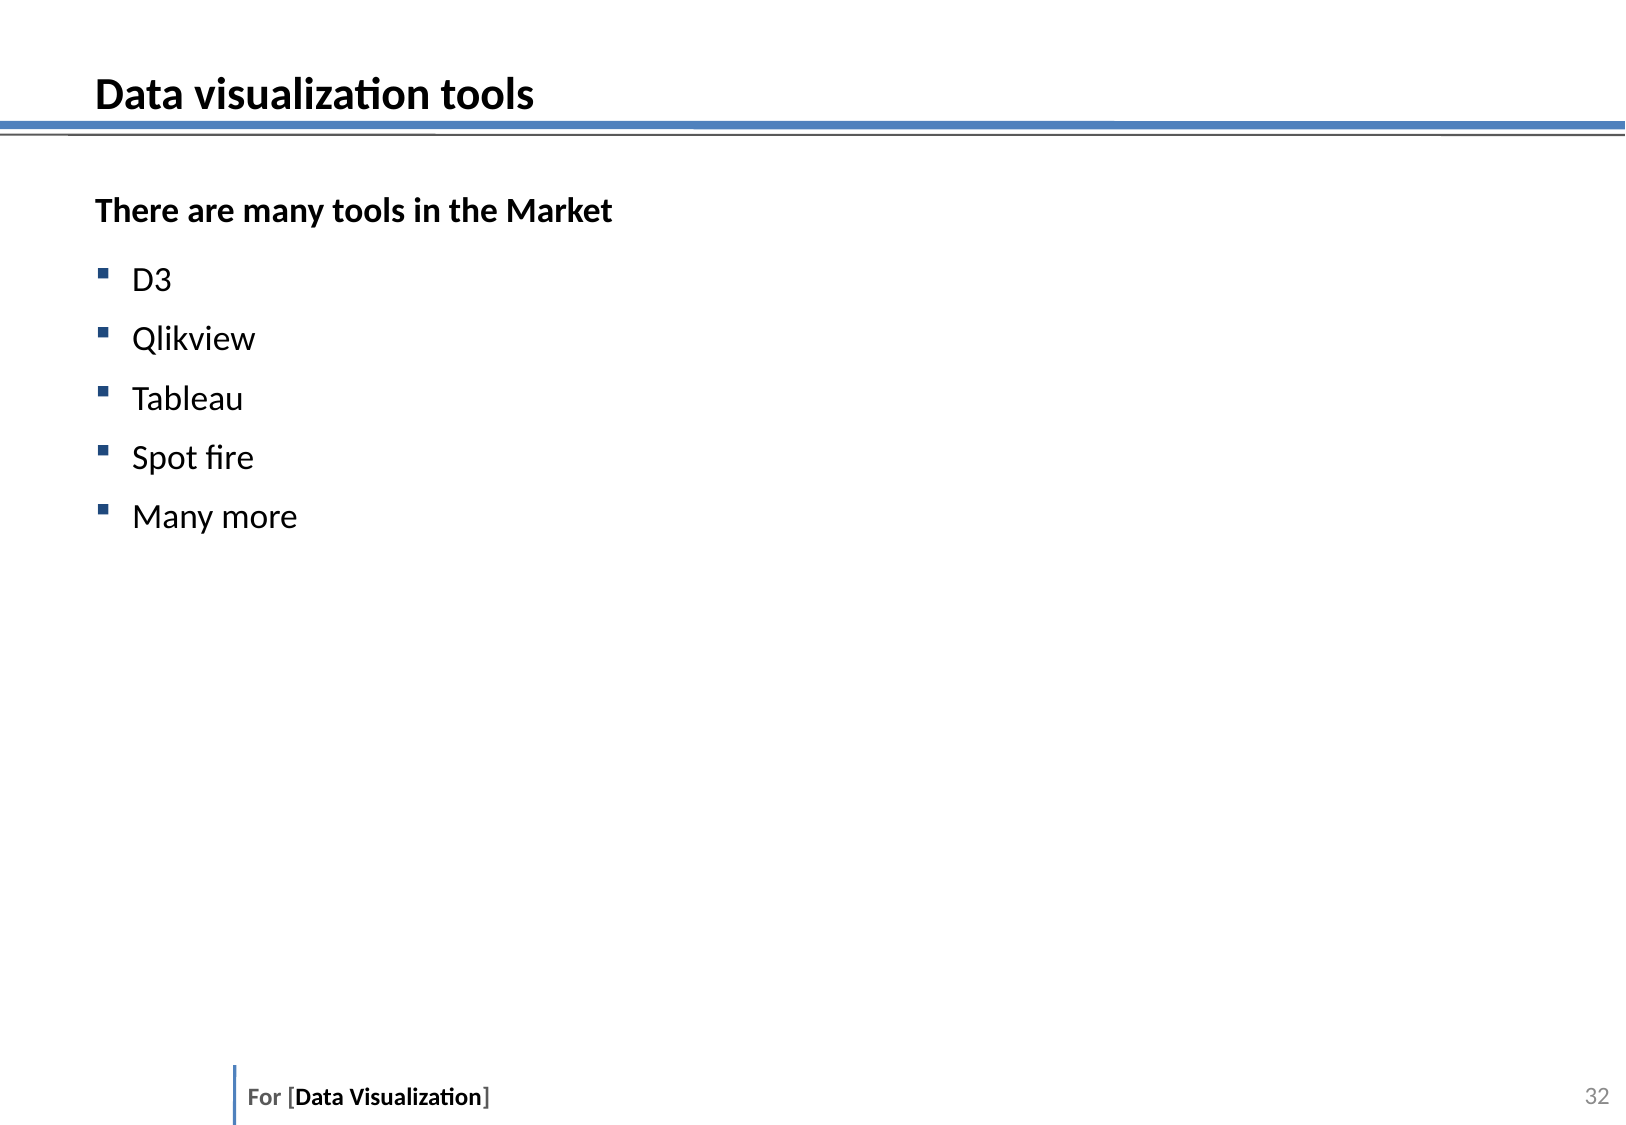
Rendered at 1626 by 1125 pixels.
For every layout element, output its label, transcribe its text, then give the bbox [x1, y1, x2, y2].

slide_number 31 [1543, 1065, 1625, 1125]
title Data visualization tools [87, 10, 1416, 126]
list There are many tools in the Market D3 Qlikview Tableau Spot fire Many more [87, 179, 1550, 1007]
